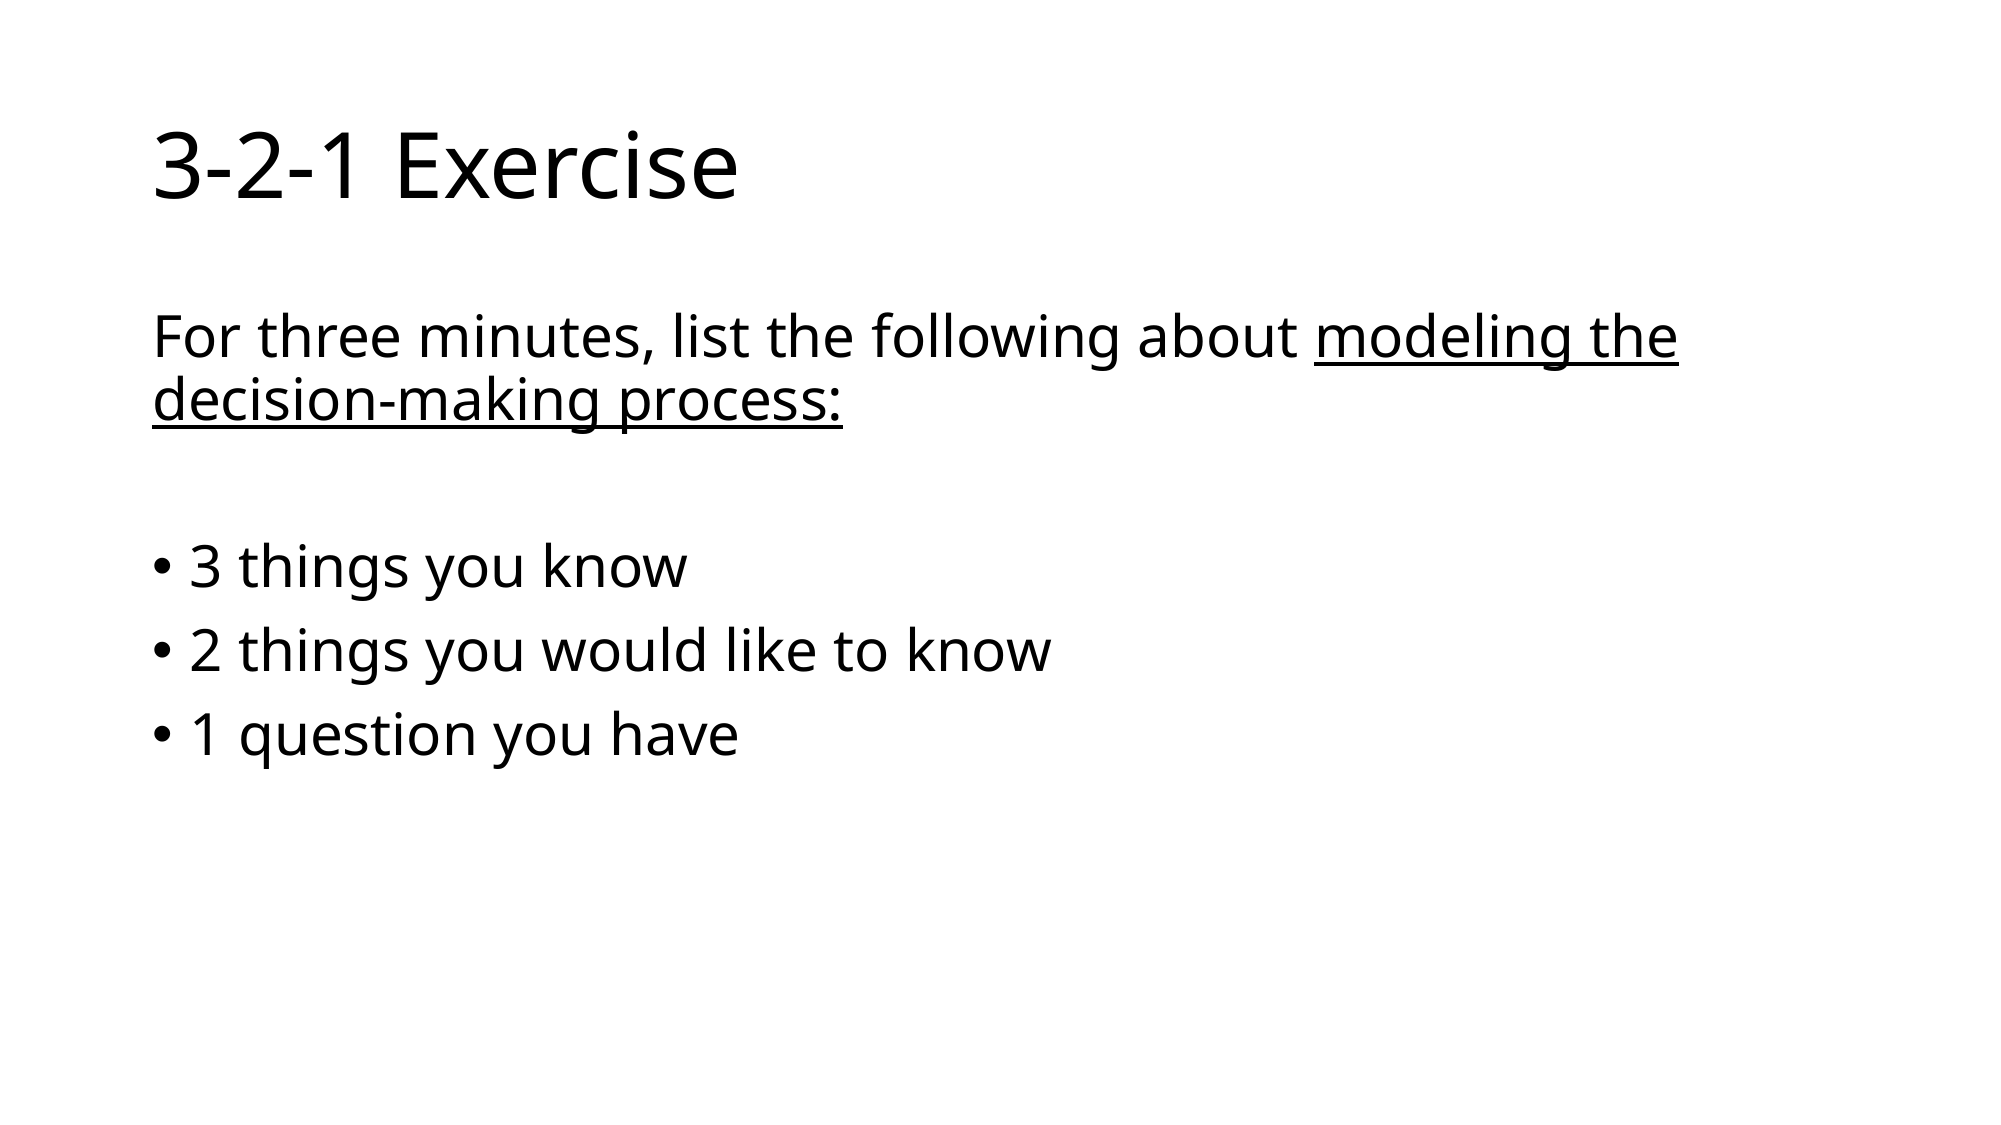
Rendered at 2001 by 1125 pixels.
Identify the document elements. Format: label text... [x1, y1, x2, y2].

list For three minutes, list the following about modeling the decision-making process: 3 things you know 2 things you would like to know 1 question you have [137, 299, 1863, 1014]
title 3-2-1 Exercise [137, 59, 1863, 278]
